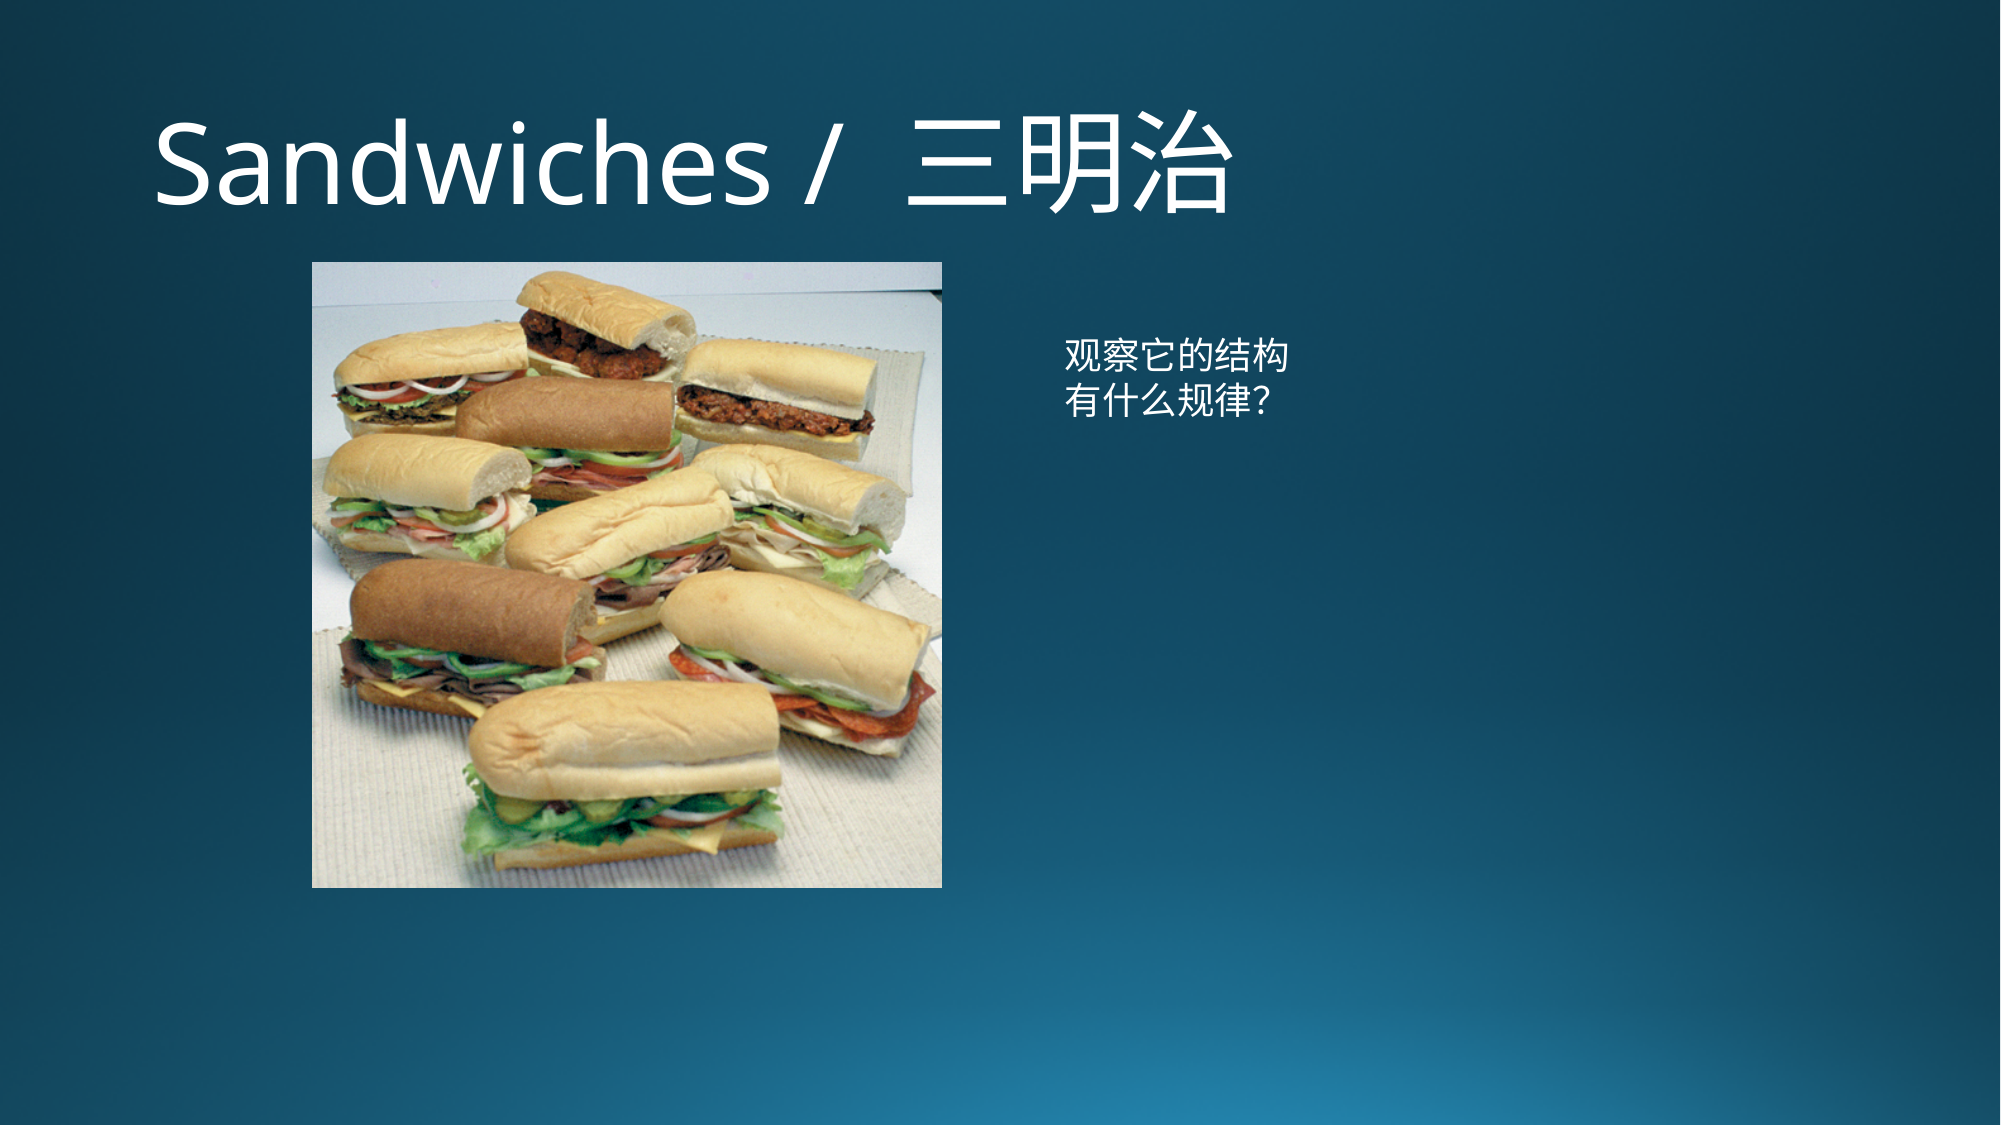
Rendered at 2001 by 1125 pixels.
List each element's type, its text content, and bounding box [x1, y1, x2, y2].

title Sandwiches / 三明治 [137, 59, 1863, 278]
picture [0, 0, 2001, 1125]
text_box 观察它的结构 有什么规律？ [1050, 324, 1679, 475]
